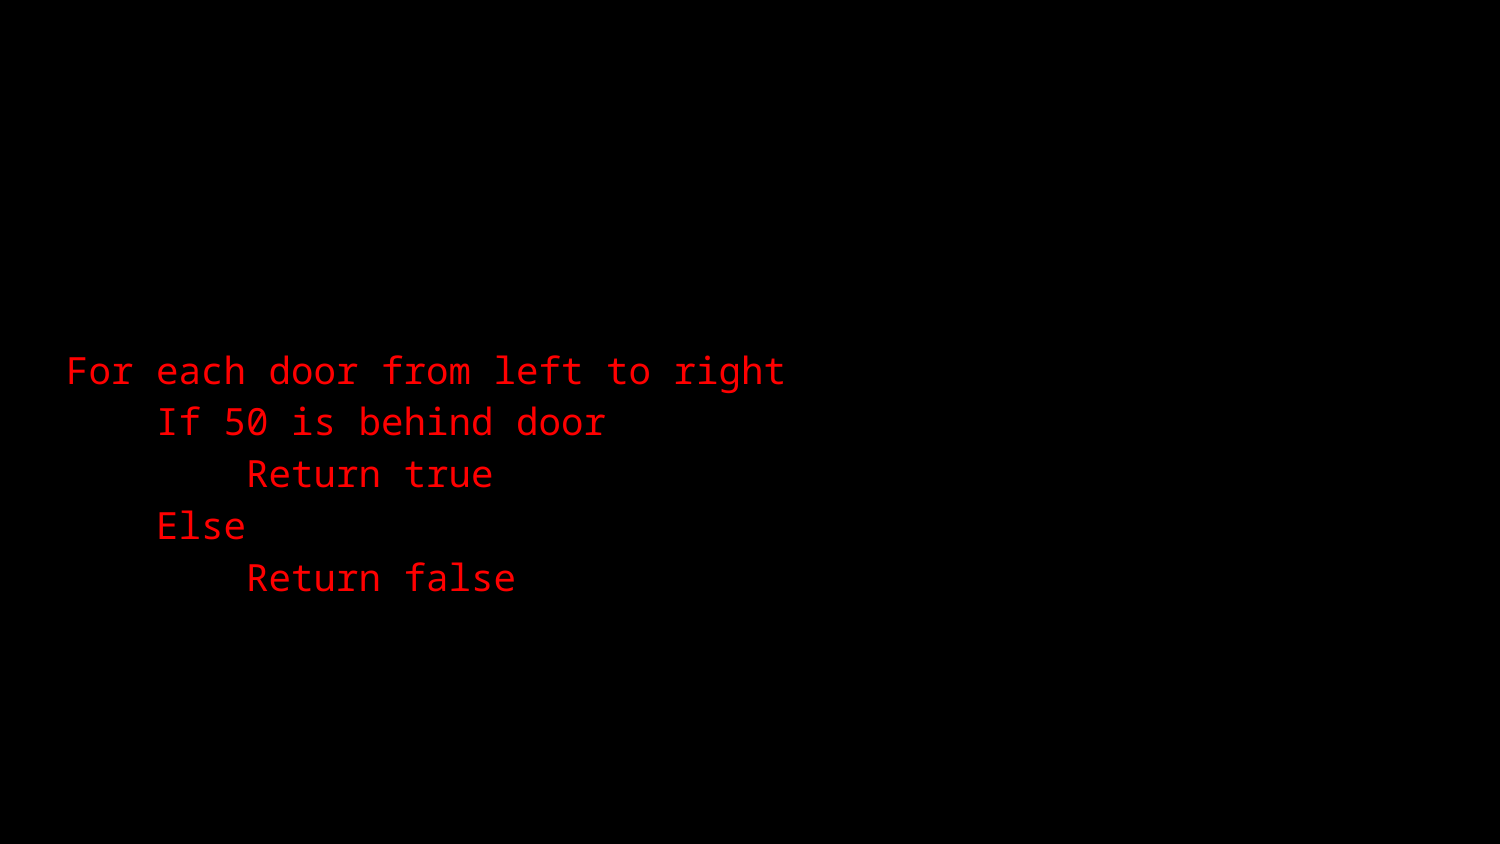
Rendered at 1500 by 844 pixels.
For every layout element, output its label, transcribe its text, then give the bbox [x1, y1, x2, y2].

list For each door from left to right If 50 is behind door Return true Else Return false [51, 189, 1449, 750]
